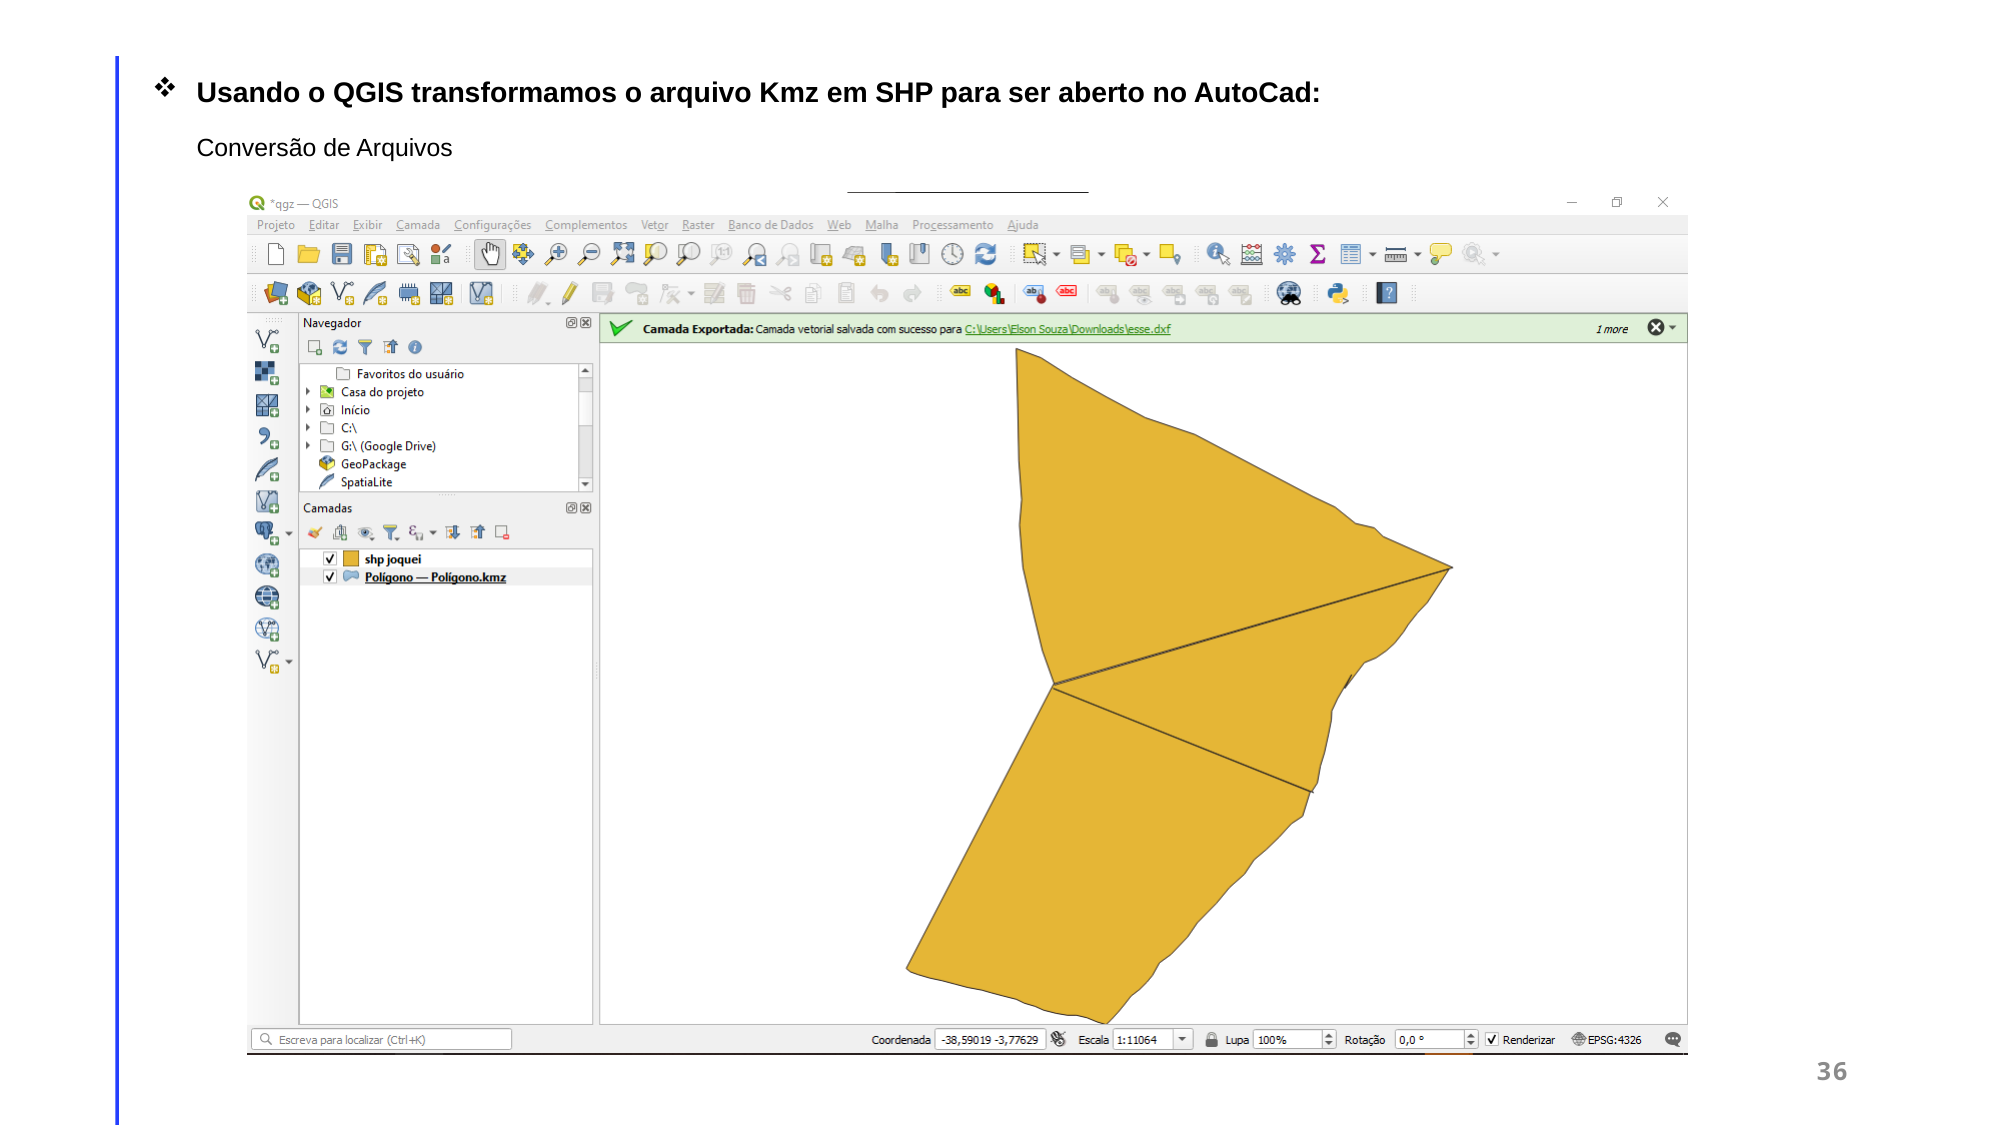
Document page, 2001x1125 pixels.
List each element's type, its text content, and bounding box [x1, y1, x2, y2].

slide_number 36 [1412, 1042, 1863, 1103]
title Usando o QGIS transformamos o arquivo Kmz em SHP para ser aberto no AutoCad: Conversão de Arquivos [137, 70, 1863, 170]
picture [247, 192, 1688, 1055]
